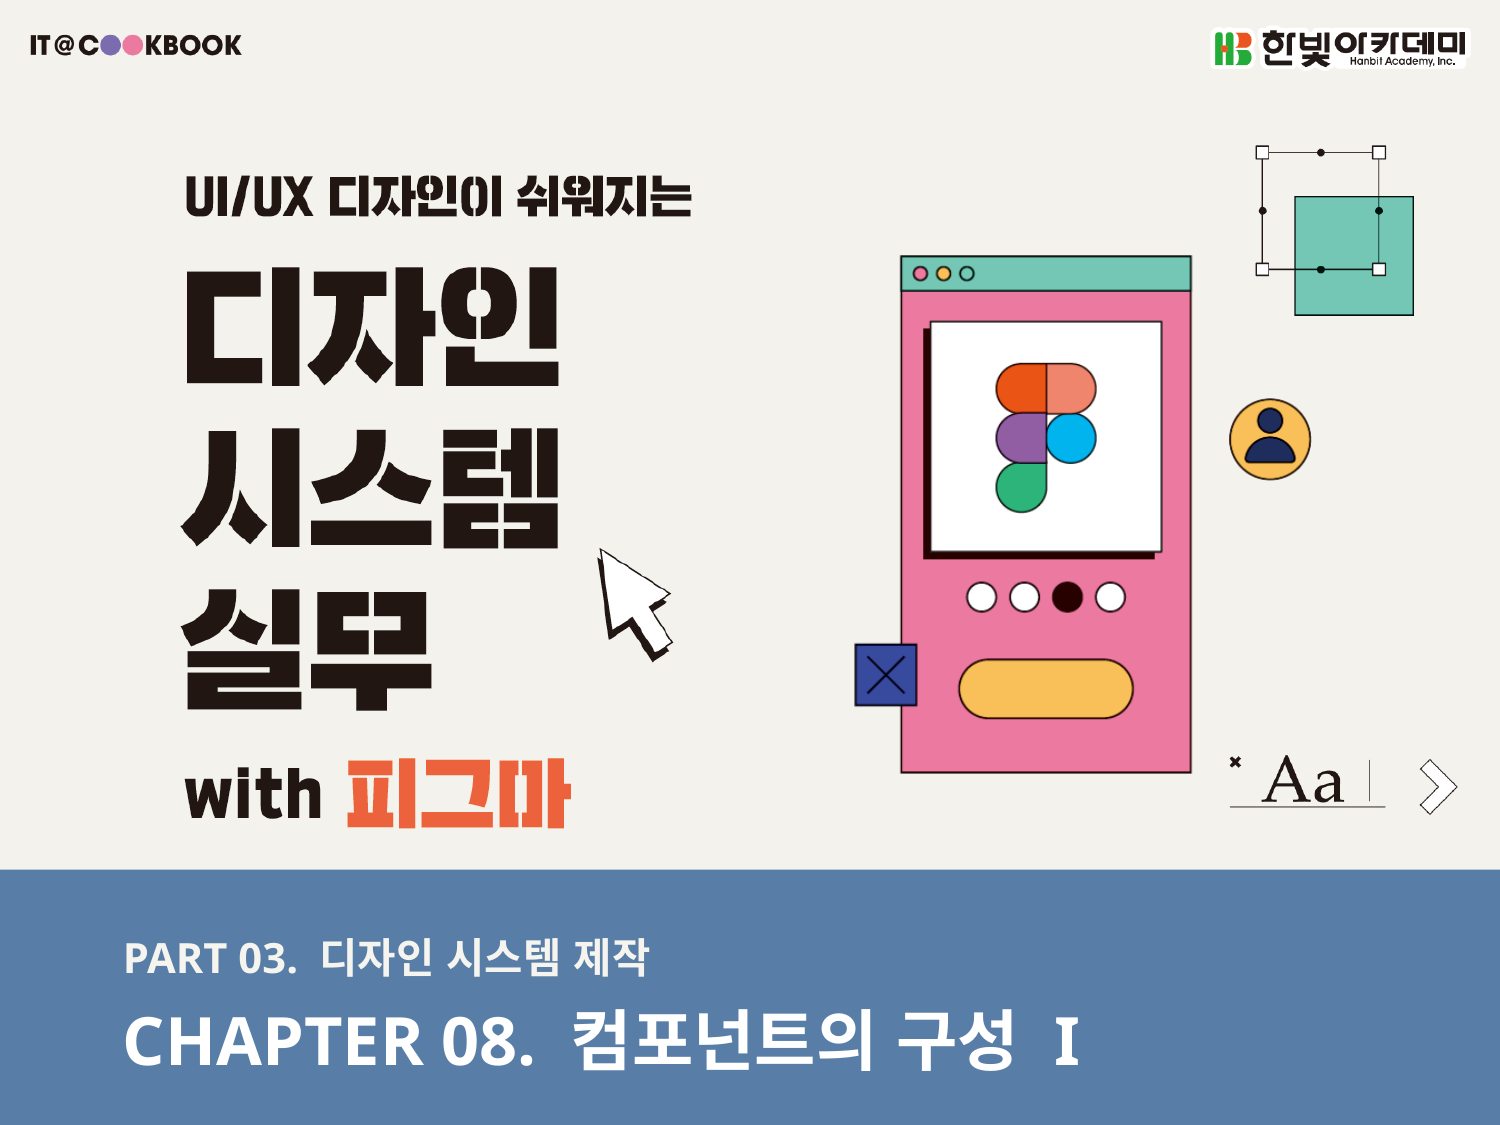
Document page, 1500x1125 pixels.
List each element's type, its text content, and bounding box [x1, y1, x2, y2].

picture [832, 243, 1461, 827]
title CHAPTER 08. 컴포넌트의 구성 I [107, 1000, 1471, 1091]
picture [1222, 385, 1318, 494]
picture [171, 160, 703, 841]
picture [17, 19, 254, 73]
text_box PART 03. 디자인 시스템 제작 [107, 914, 1471, 1000]
picture [1175, 5, 1495, 89]
picture [1246, 137, 1423, 327]
